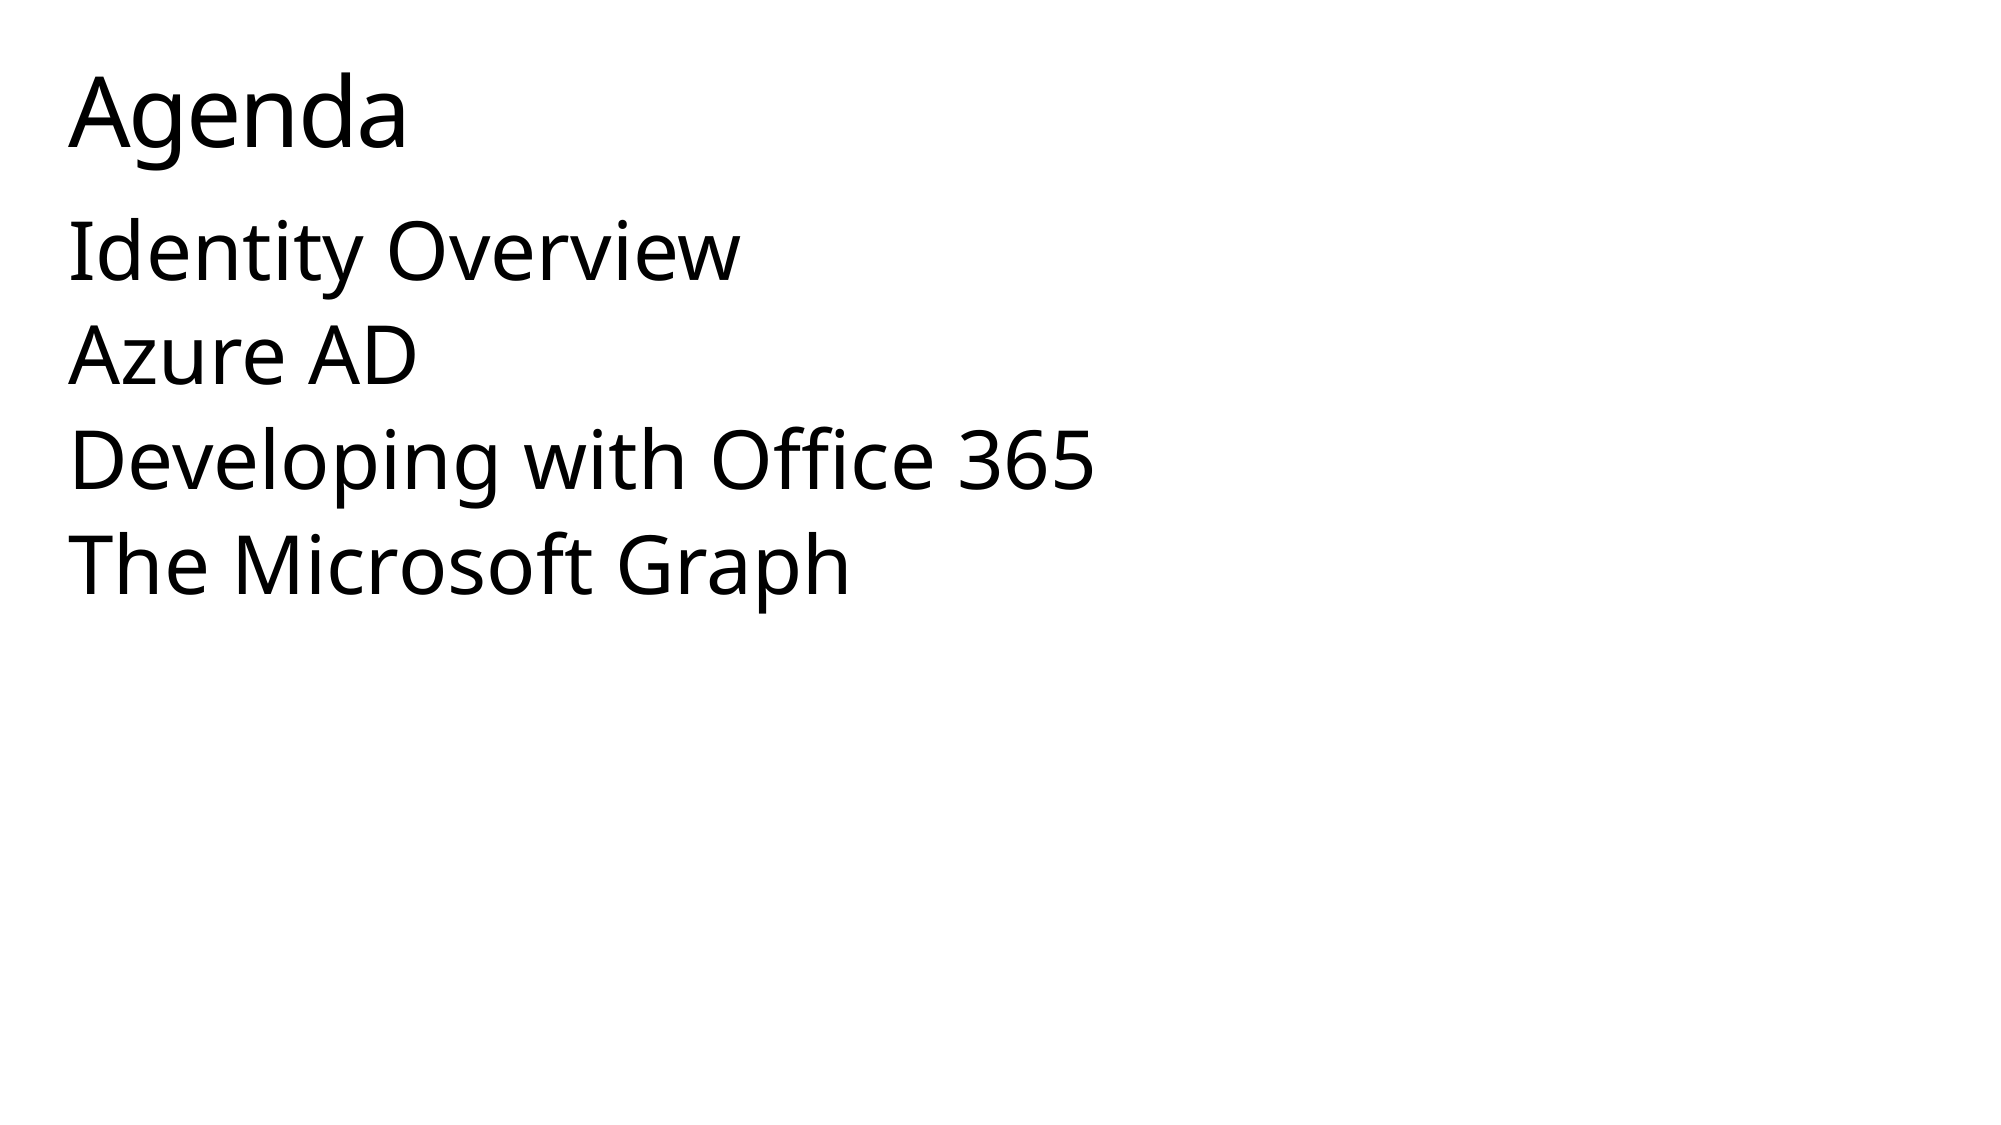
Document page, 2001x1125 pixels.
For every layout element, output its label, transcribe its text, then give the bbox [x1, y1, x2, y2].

list Identity Overview Azure AD Developing with Office 365 The Microsoft Graph [44, 195, 1956, 641]
title Agenda [44, 47, 1957, 196]
